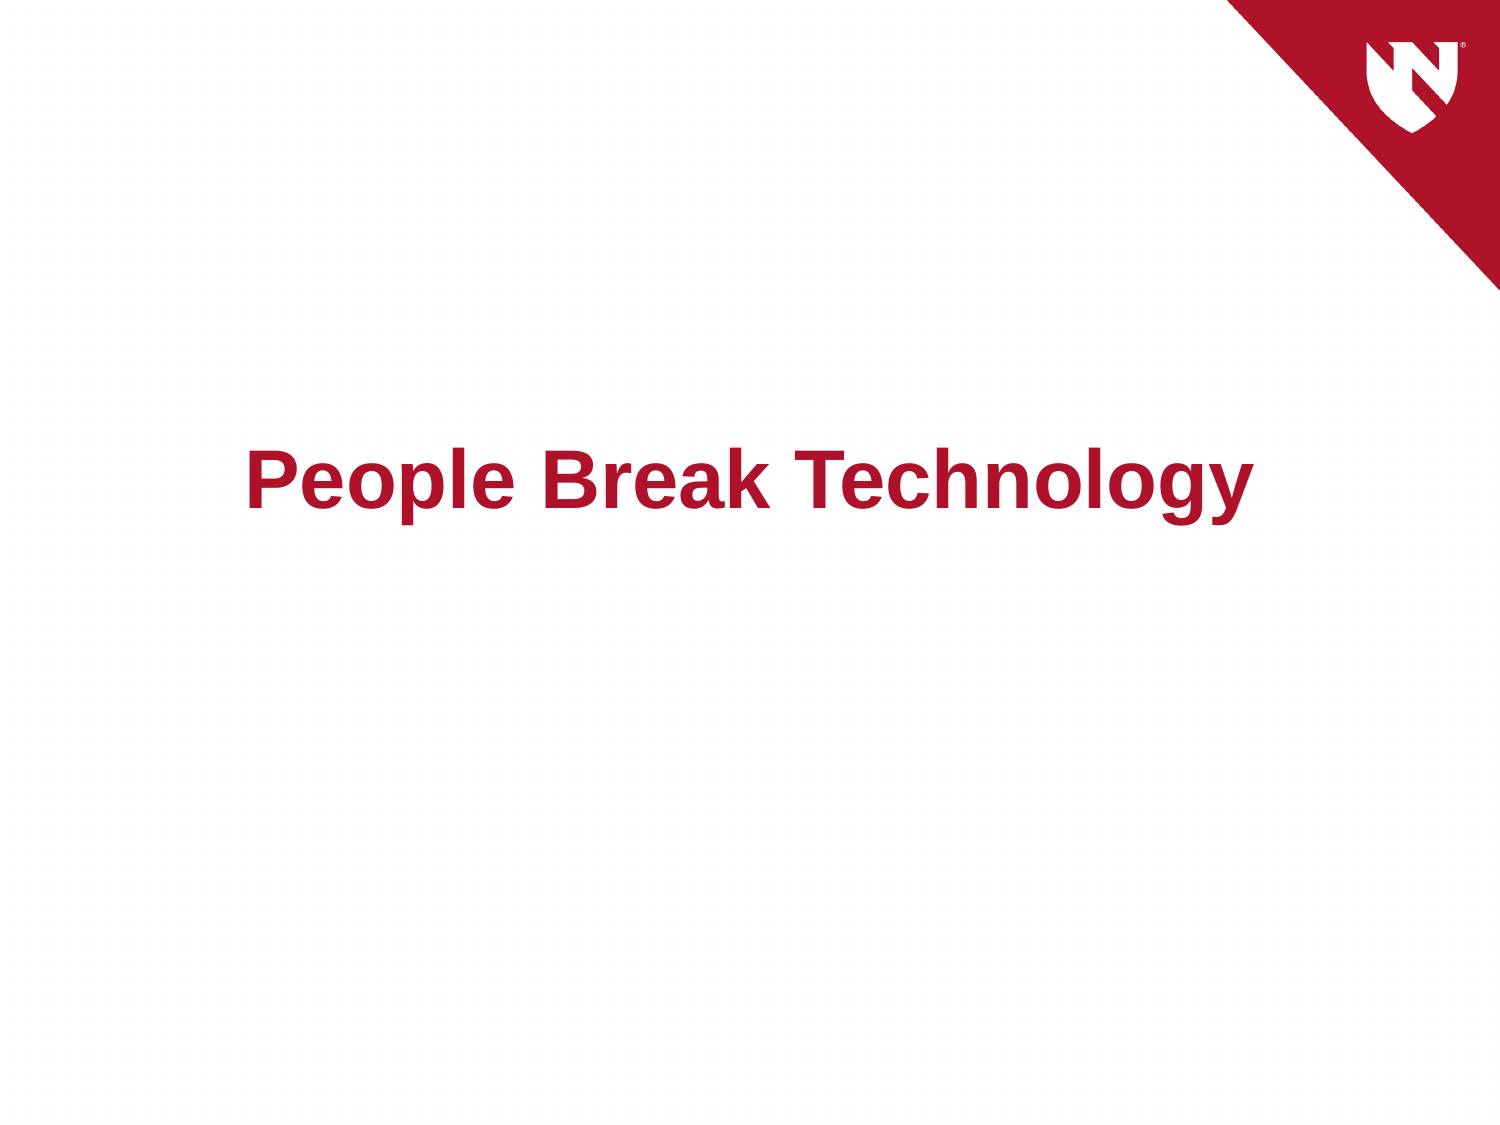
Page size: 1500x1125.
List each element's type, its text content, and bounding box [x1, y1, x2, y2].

picture [0, 0, 1500, 1125]
title People Break Technology [74, 349, 1426, 614]
